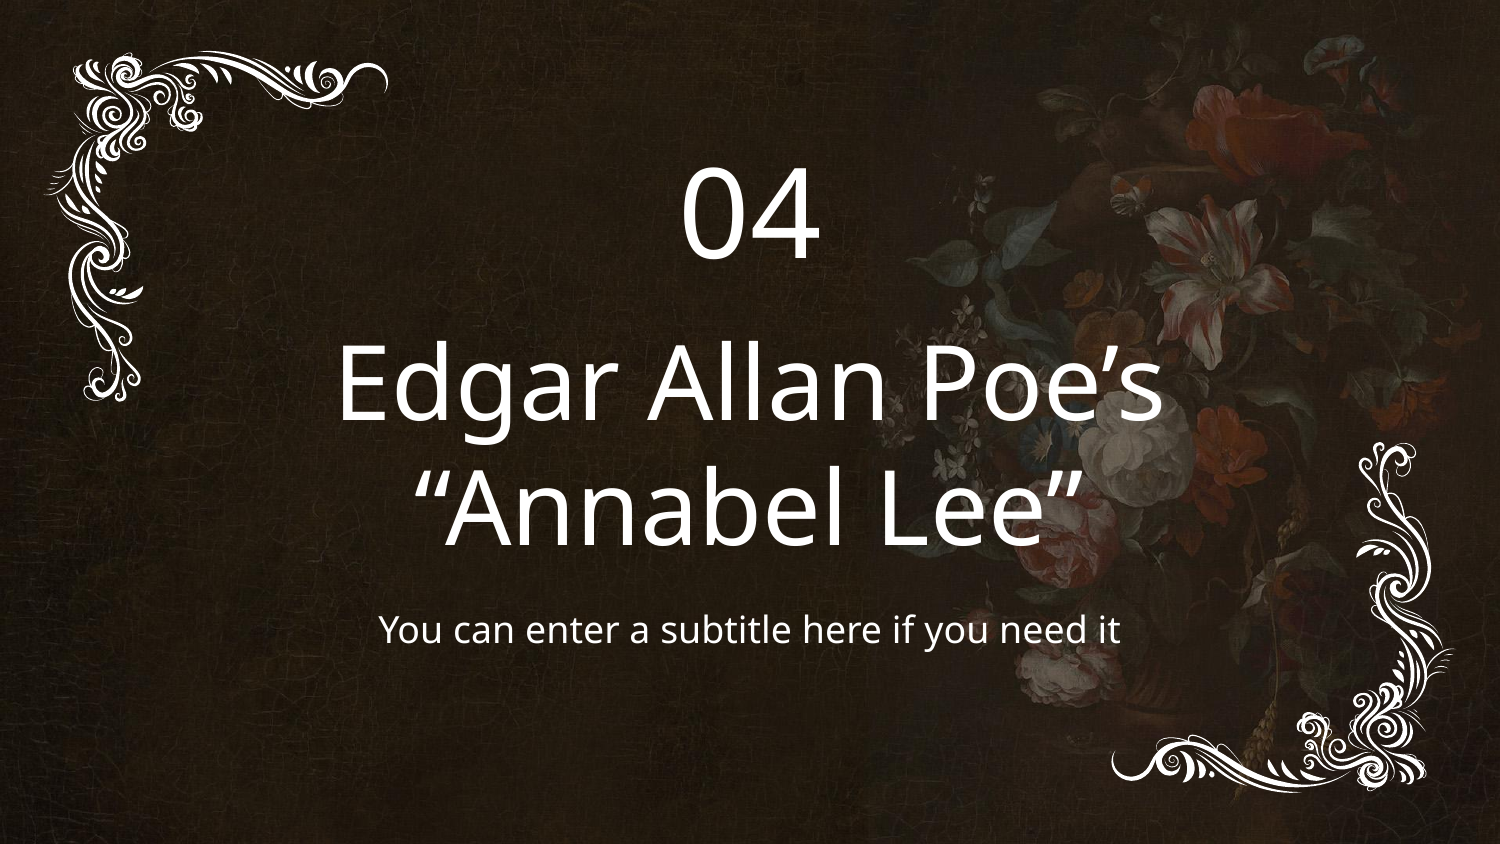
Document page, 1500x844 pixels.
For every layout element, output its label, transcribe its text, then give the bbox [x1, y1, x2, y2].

title Edgar Allan Poe’s “Annabel Lee” [254, 335, 1246, 547]
title 04 [648, 160, 852, 299]
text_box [1110, 441, 1457, 794]
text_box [42, 50, 389, 402]
picture [0, 0, 1500, 844]
subtitle You can enter a subtitle here if you need it [334, 584, 1105, 673]
